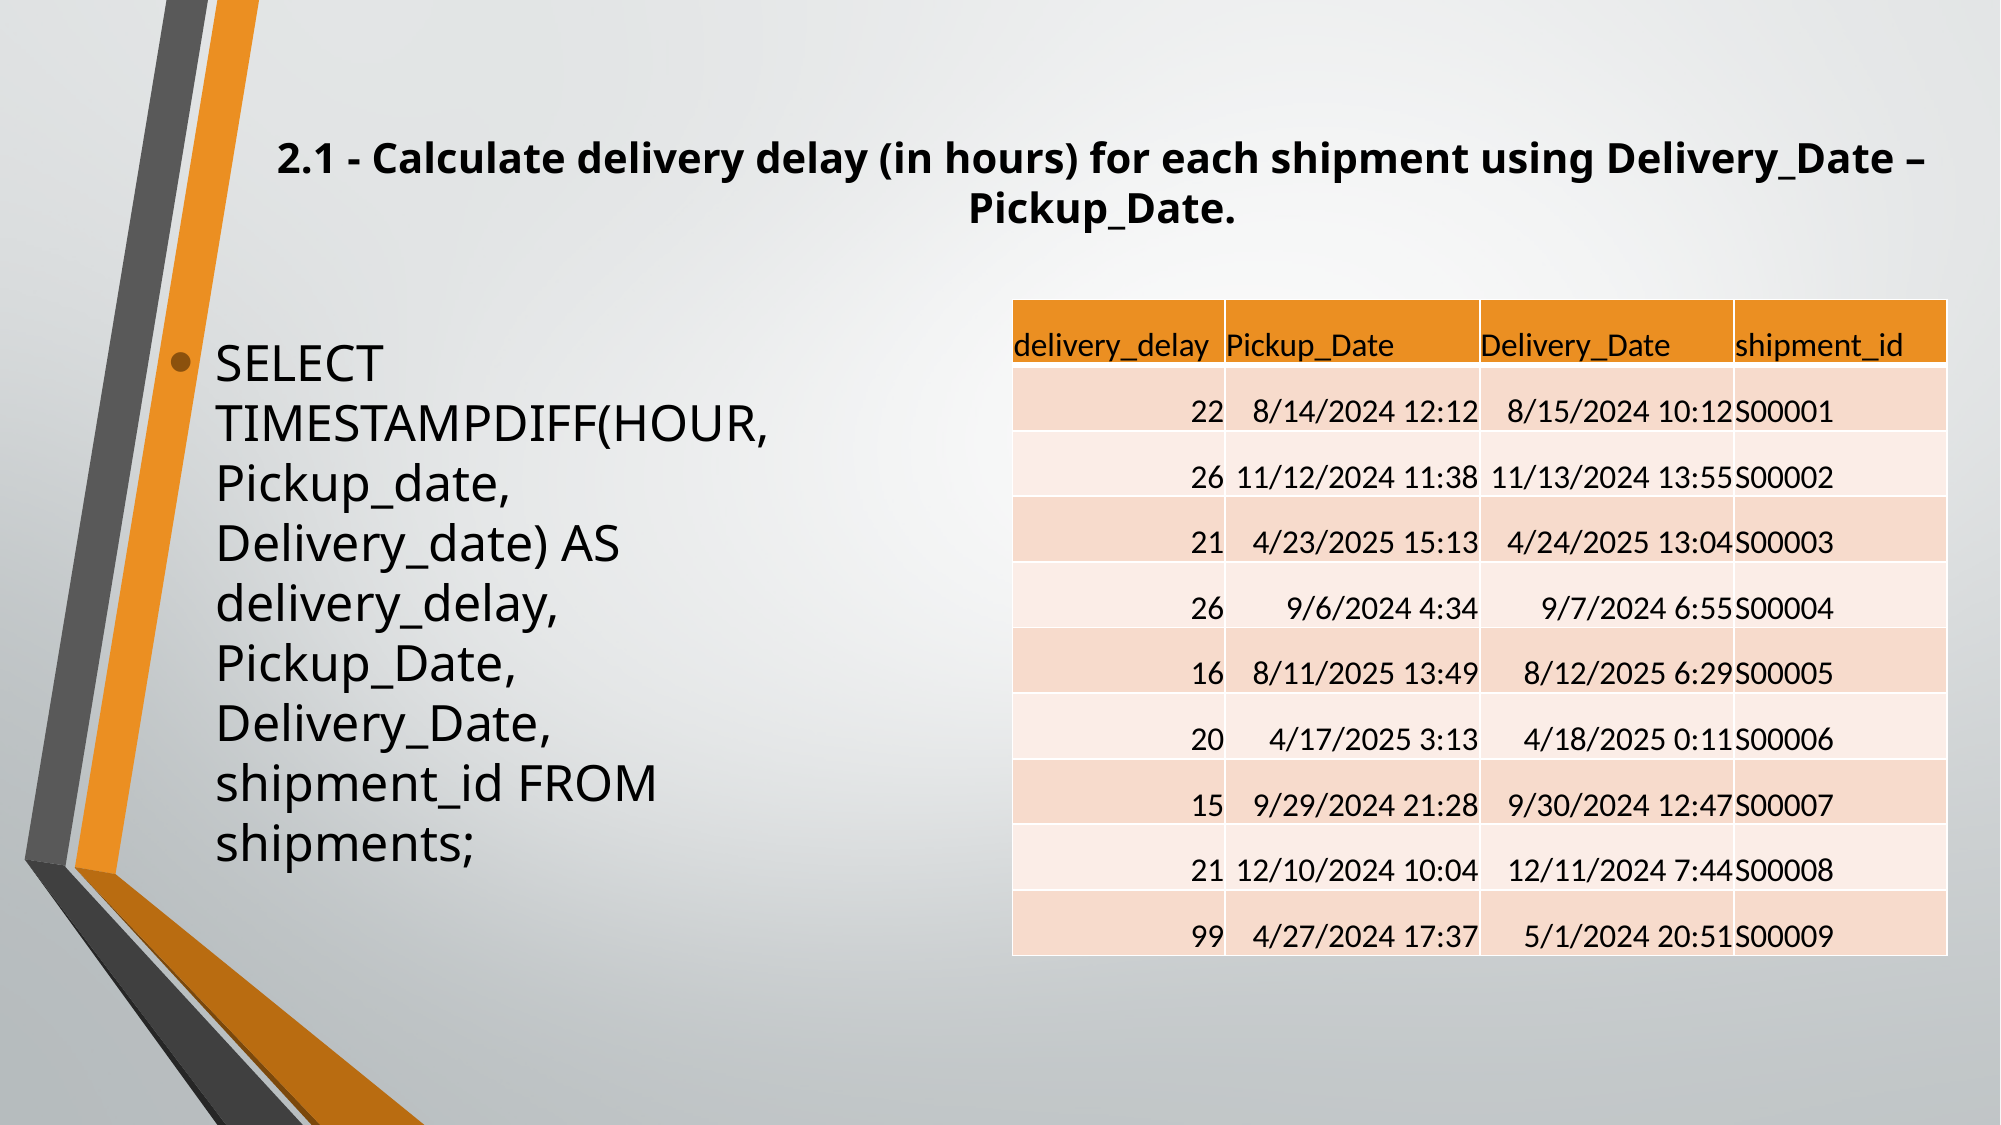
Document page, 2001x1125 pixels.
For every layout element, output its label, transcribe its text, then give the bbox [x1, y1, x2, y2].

table_cell S00009 [1735, 891, 1946, 955]
list SELECT TIMESTAMPDIFF(HOUR, Pickup_date, Delivery_date) AS delivery_delay, Pickup_Date, Delivery_Date, shipment_id FROM shipments; [153, 293, 889, 910]
table_cell 4/27/2024 17:37 [1226, 891, 1479, 955]
table_cell 9/6/2024 4:34 [1226, 563, 1479, 627]
table_cell 8/15/2024 10:12 [1481, 368, 1733, 430]
table_cell 20 [1013, 694, 1224, 758]
table_cell S00005 [1735, 628, 1946, 692]
table_cell 5/1/2024 20:51 [1481, 891, 1733, 955]
table_cell 26 [1013, 432, 1224, 495]
table_cell 12/11/2024 7:44 [1481, 825, 1733, 889]
table_cell S00007 [1735, 760, 1946, 823]
table_cell 16 [1013, 628, 1224, 692]
table_cell 4/23/2025 15:13 [1226, 497, 1479, 561]
table_header Pickup_Date [1226, 300, 1479, 362]
table_cell 11/13/2024 13:55 [1481, 432, 1733, 495]
table_header delivery_delay [1013, 300, 1224, 362]
table_cell S00006 [1735, 694, 1946, 758]
table_cell 12/10/2024 10:04 [1226, 825, 1479, 889]
table_cell S00008 [1735, 825, 1946, 889]
table_header Delivery_Date [1481, 300, 1733, 362]
table_cell 9/30/2024 12:47 [1481, 760, 1733, 823]
table_cell 8/11/2025 13:49 [1226, 628, 1479, 692]
table_cell 21 [1013, 497, 1224, 561]
table_header shipment_id [1735, 300, 1946, 362]
table_cell 15 [1013, 760, 1224, 823]
table_cell 4/24/2025 13:04 [1481, 497, 1733, 561]
table_cell 26 [1013, 563, 1224, 627]
title 2.1 - Calculate delivery delay (in hours) for each shipment using Delivery_Date – Pickup_Date. [243, 112, 1961, 251]
table_cell 9/29/2024 21:28 [1226, 760, 1479, 823]
table_cell 8/14/2024 12:12 [1226, 368, 1479, 430]
table_cell 21 [1013, 825, 1224, 889]
table_cell 11/12/2024 11:38 [1226, 432, 1479, 495]
table_cell S00004 [1735, 563, 1946, 627]
table_cell S00001 [1735, 368, 1946, 430]
table_cell 22 [1013, 368, 1224, 430]
table_cell S00003 [1735, 497, 1946, 561]
table_cell 8/12/2025 6:29 [1481, 628, 1733, 692]
table_cell 4/17/2025 3:13 [1226, 694, 1479, 758]
table_cell 99 [1013, 891, 1224, 955]
table_cell S00002 [1735, 432, 1946, 495]
table_cell 9/7/2024 6:55 [1481, 563, 1733, 627]
table_cell 4/18/2025 0:11 [1481, 694, 1733, 758]
